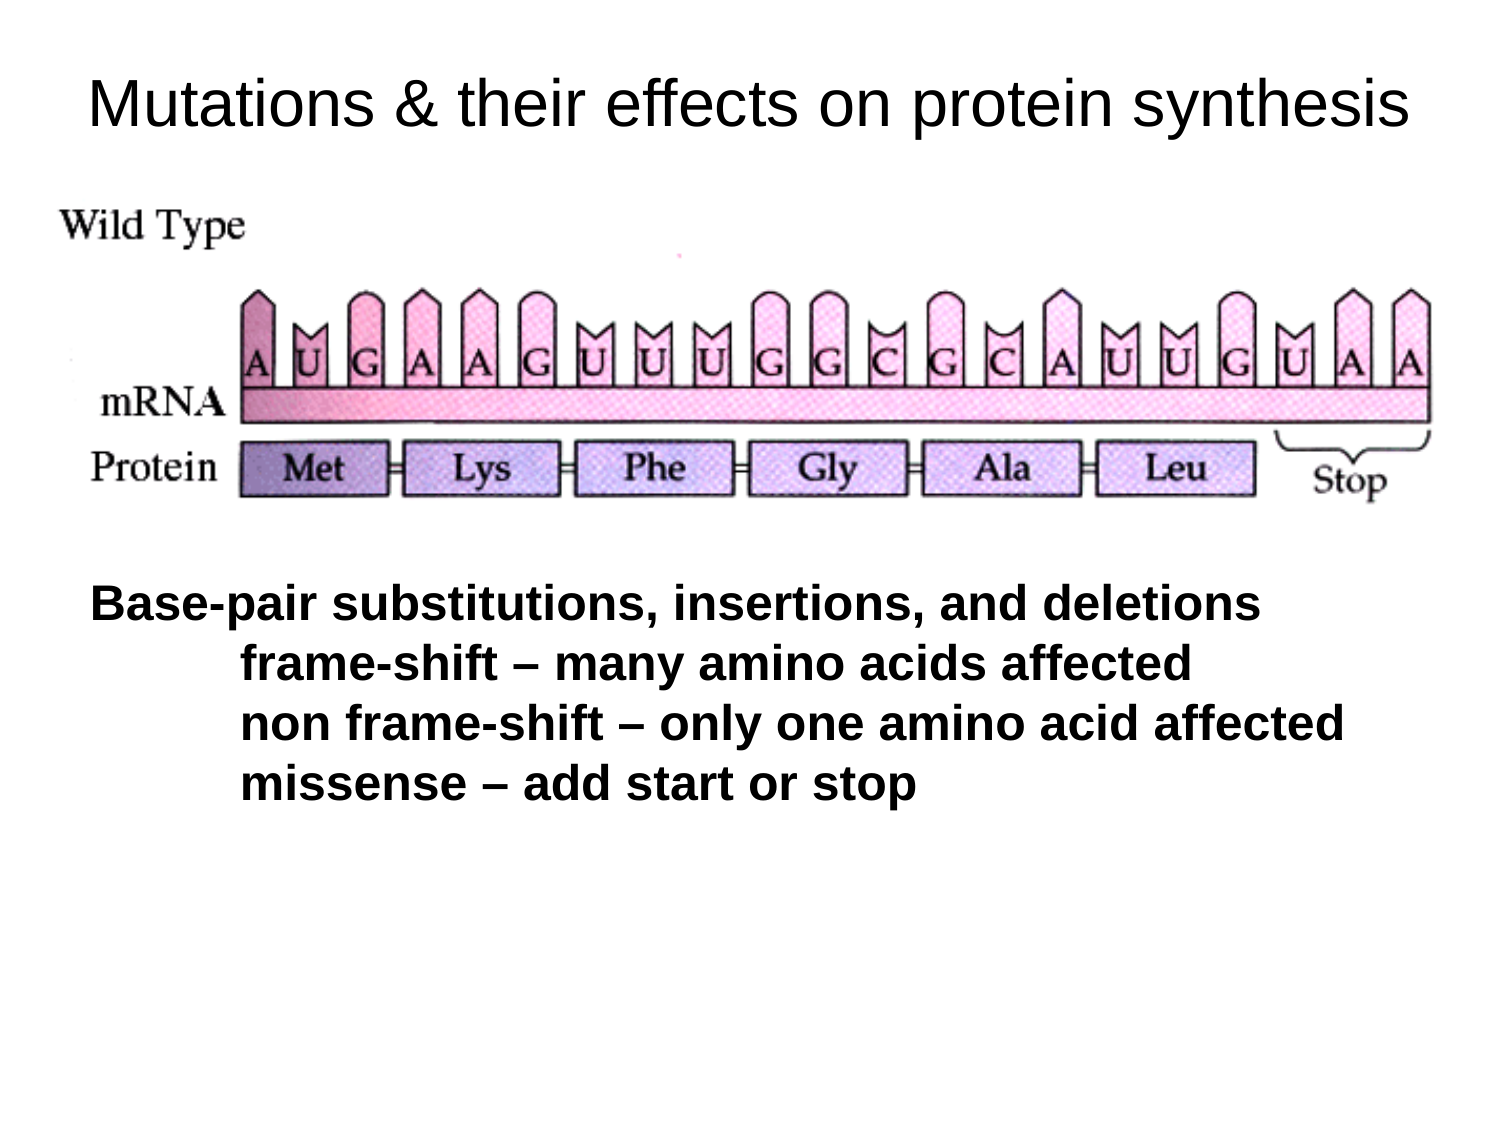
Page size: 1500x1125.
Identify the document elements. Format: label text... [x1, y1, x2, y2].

title Mutations & their effects on protein synthesis [0, 24, 1500, 175]
text_box Base-pair substitutions, insertions, and deletions frame-shift – many amino acids affected non frame-shift – only one amino acid affected missense – add start or stop [74, 564, 1425, 928]
picture [37, 187, 1463, 555]
